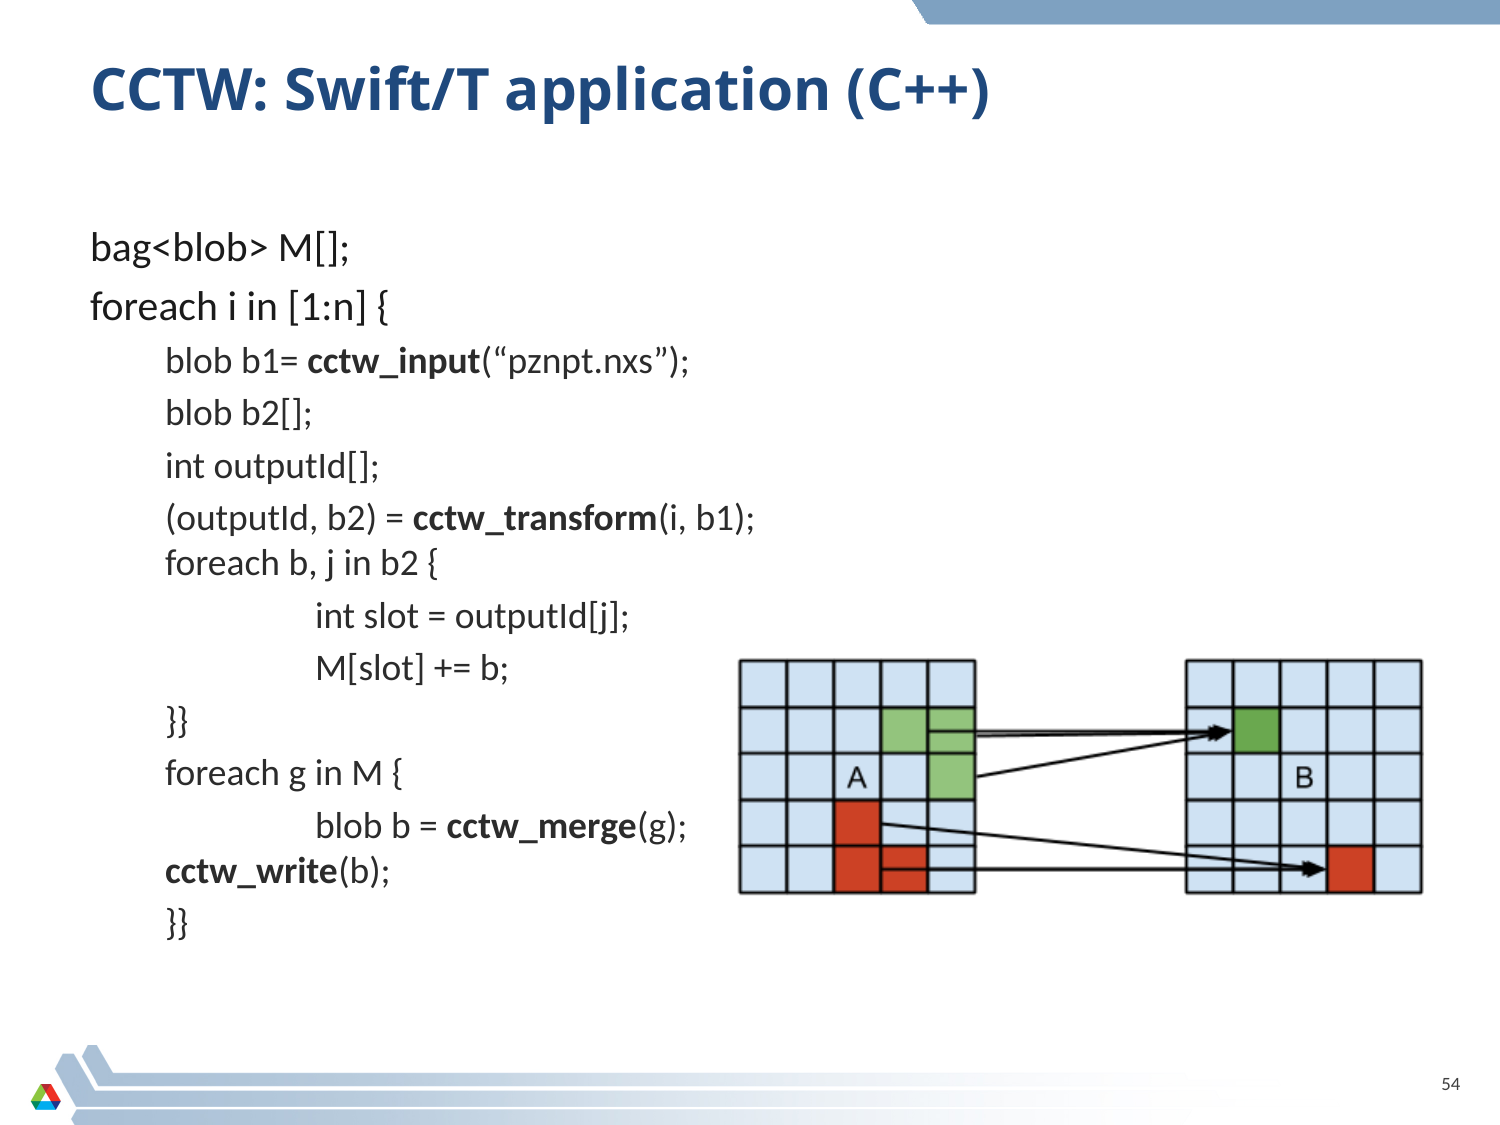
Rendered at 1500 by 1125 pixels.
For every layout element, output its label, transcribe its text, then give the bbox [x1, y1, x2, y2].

list bag<blob> M[]; foreach i in [1:n] { blob b1= cctw_input(“pznpt.nxs”); blob b2[]; int outputId[]; (outputId, b2) = cctw_transform(i, b1); foreach b, j in b2 { int slot = outputId[j]; M[slot] += b; }} foreach g in M { blob b = cctw_merge(g); cctw_write(b); }} [74, 212, 838, 956]
picture [0, 1037, 1500, 1125]
picture [0, 0, 1500, 26]
picture [699, 624, 1435, 969]
title CCTW: Swift/T application (C++) [74, 44, 1426, 233]
slide_number 54 [1412, 1064, 1476, 1125]
